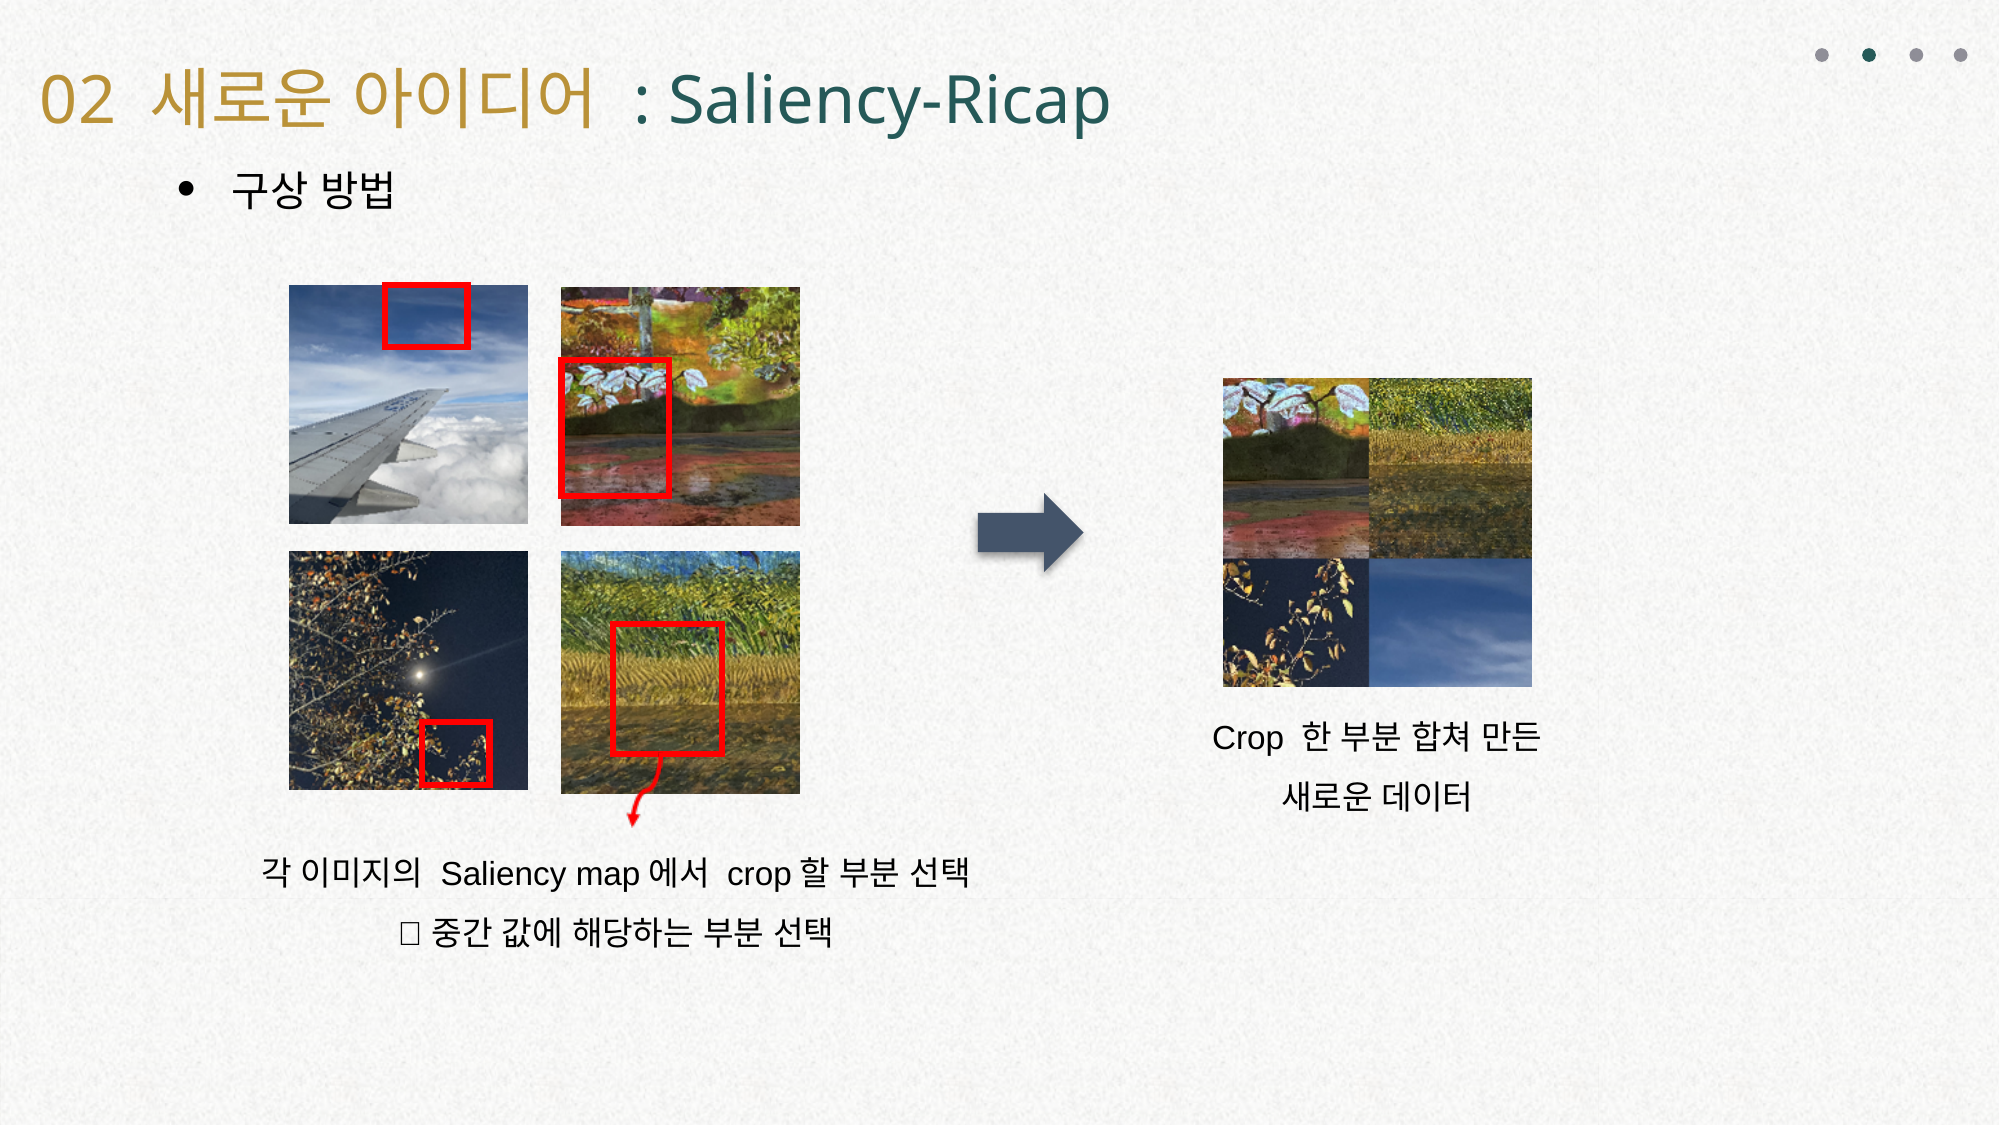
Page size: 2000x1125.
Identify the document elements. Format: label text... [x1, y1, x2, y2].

text_box [976, 491, 1085, 574]
text_box 02 새로운 아이디어 : Saliency-Ricap [25, 49, 1146, 145]
text_box Crop 한 부분 합쳐 만든 새로운 데이터 [1176, 688, 1579, 824]
text_box 구상 방법 [160, 157, 524, 273]
text_box [1909, 48, 1924, 62]
picture [0, 0, 2000, 1125]
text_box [289, 284, 801, 795]
text_box [1815, 48, 1829, 62]
text_box [1862, 48, 1876, 62]
text_box 각 이미지의 Saliency map에서 crop할 부분 선택  중간 값에 해당하는 부분 선택 [160, 824, 1072, 959]
text_box [1953, 48, 1968, 62]
